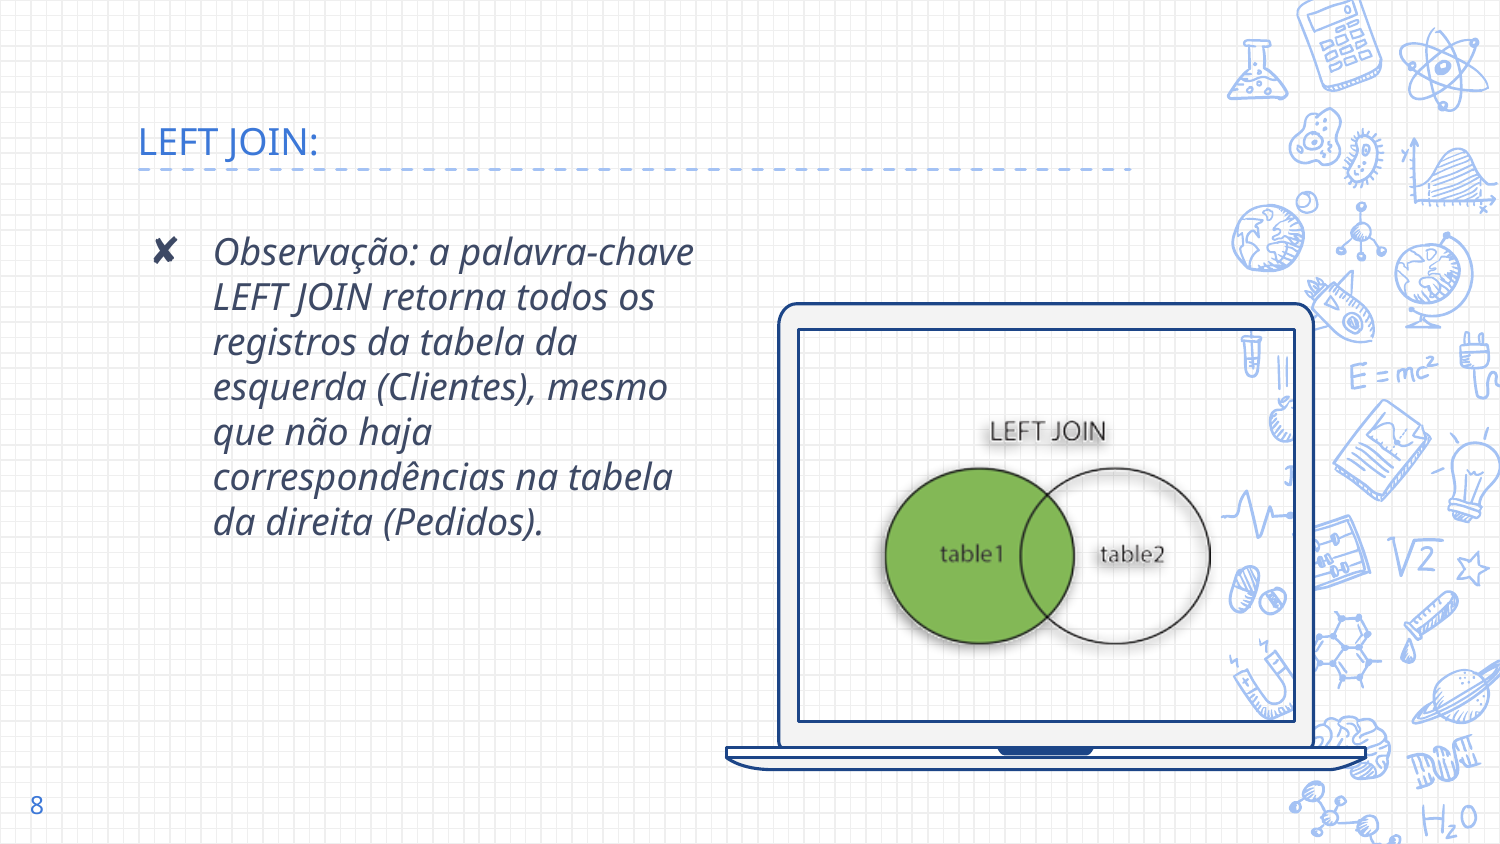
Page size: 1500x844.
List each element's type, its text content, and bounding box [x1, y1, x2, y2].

title LEFT JOIN: [122, 36, 1130, 178]
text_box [726, 303, 1367, 770]
slide_number 8 [14, 774, 105, 840]
list Observação: a palavra-chave LEFT JOIN retorna todos os registros da tabela da esquerda (Clientes), mesmo que não haja correspondências na tabela da direita (Pedidos). [122, 212, 727, 806]
picture [884, 407, 1212, 645]
